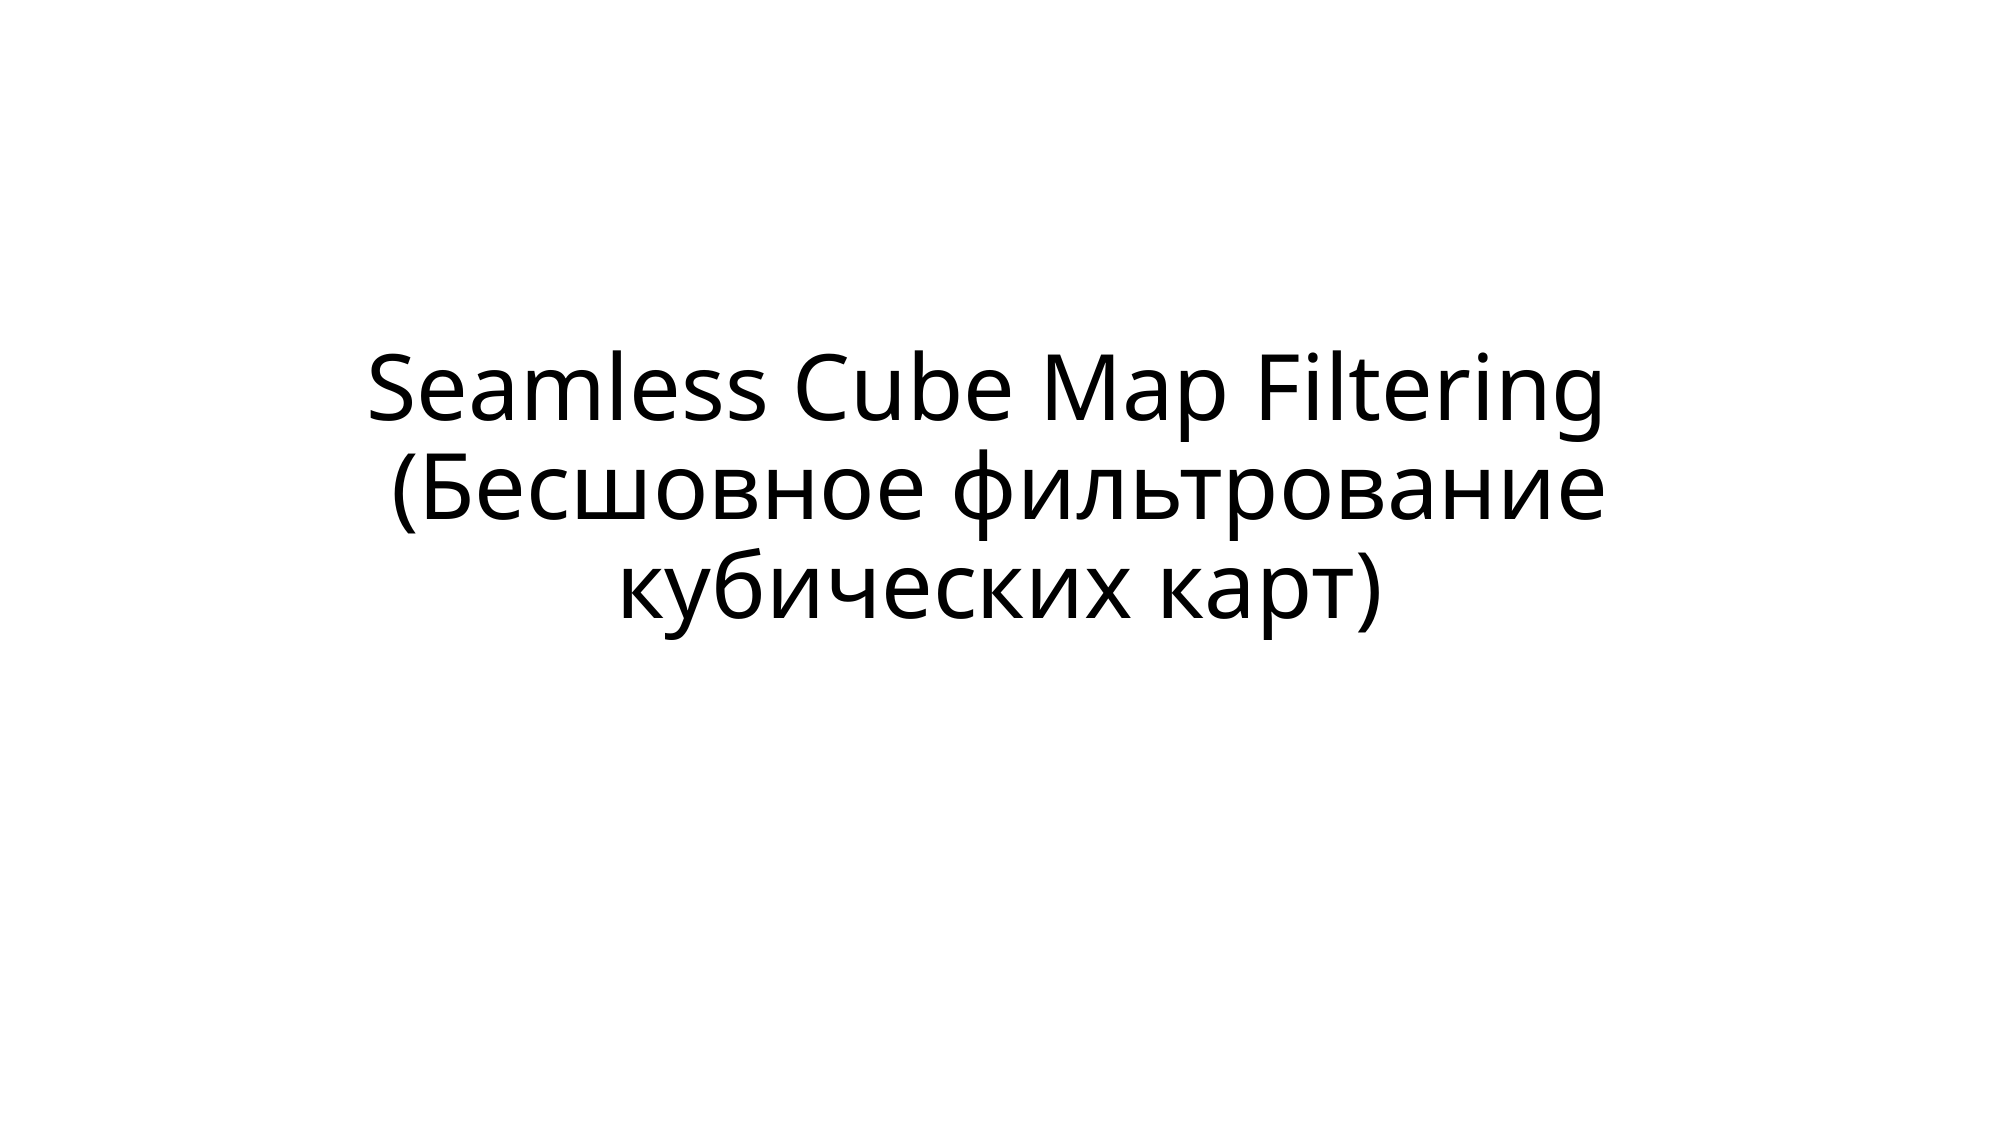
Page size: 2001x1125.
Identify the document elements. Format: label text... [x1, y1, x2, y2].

title Seamless Cube Map Filtering (Бесшовное фильтрование кубических карт) [114, 341, 1885, 638]
